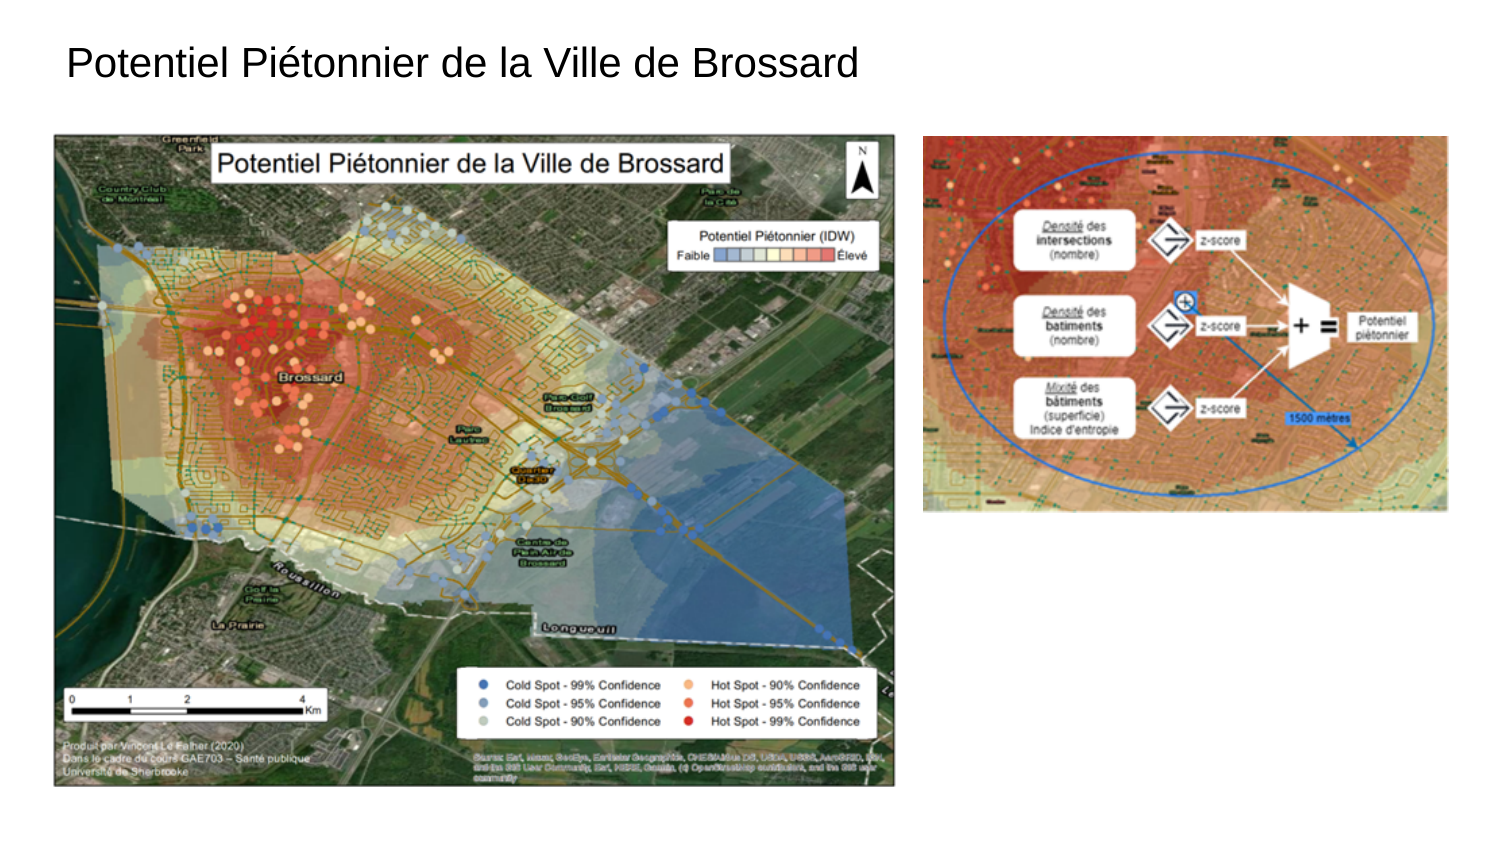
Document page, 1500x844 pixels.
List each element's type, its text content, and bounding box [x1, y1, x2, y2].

title Potentiel Piétonnier de la Ville de Brossard [51, 20, 1449, 115]
picture [50, 130, 898, 791]
picture [923, 136, 1450, 514]
